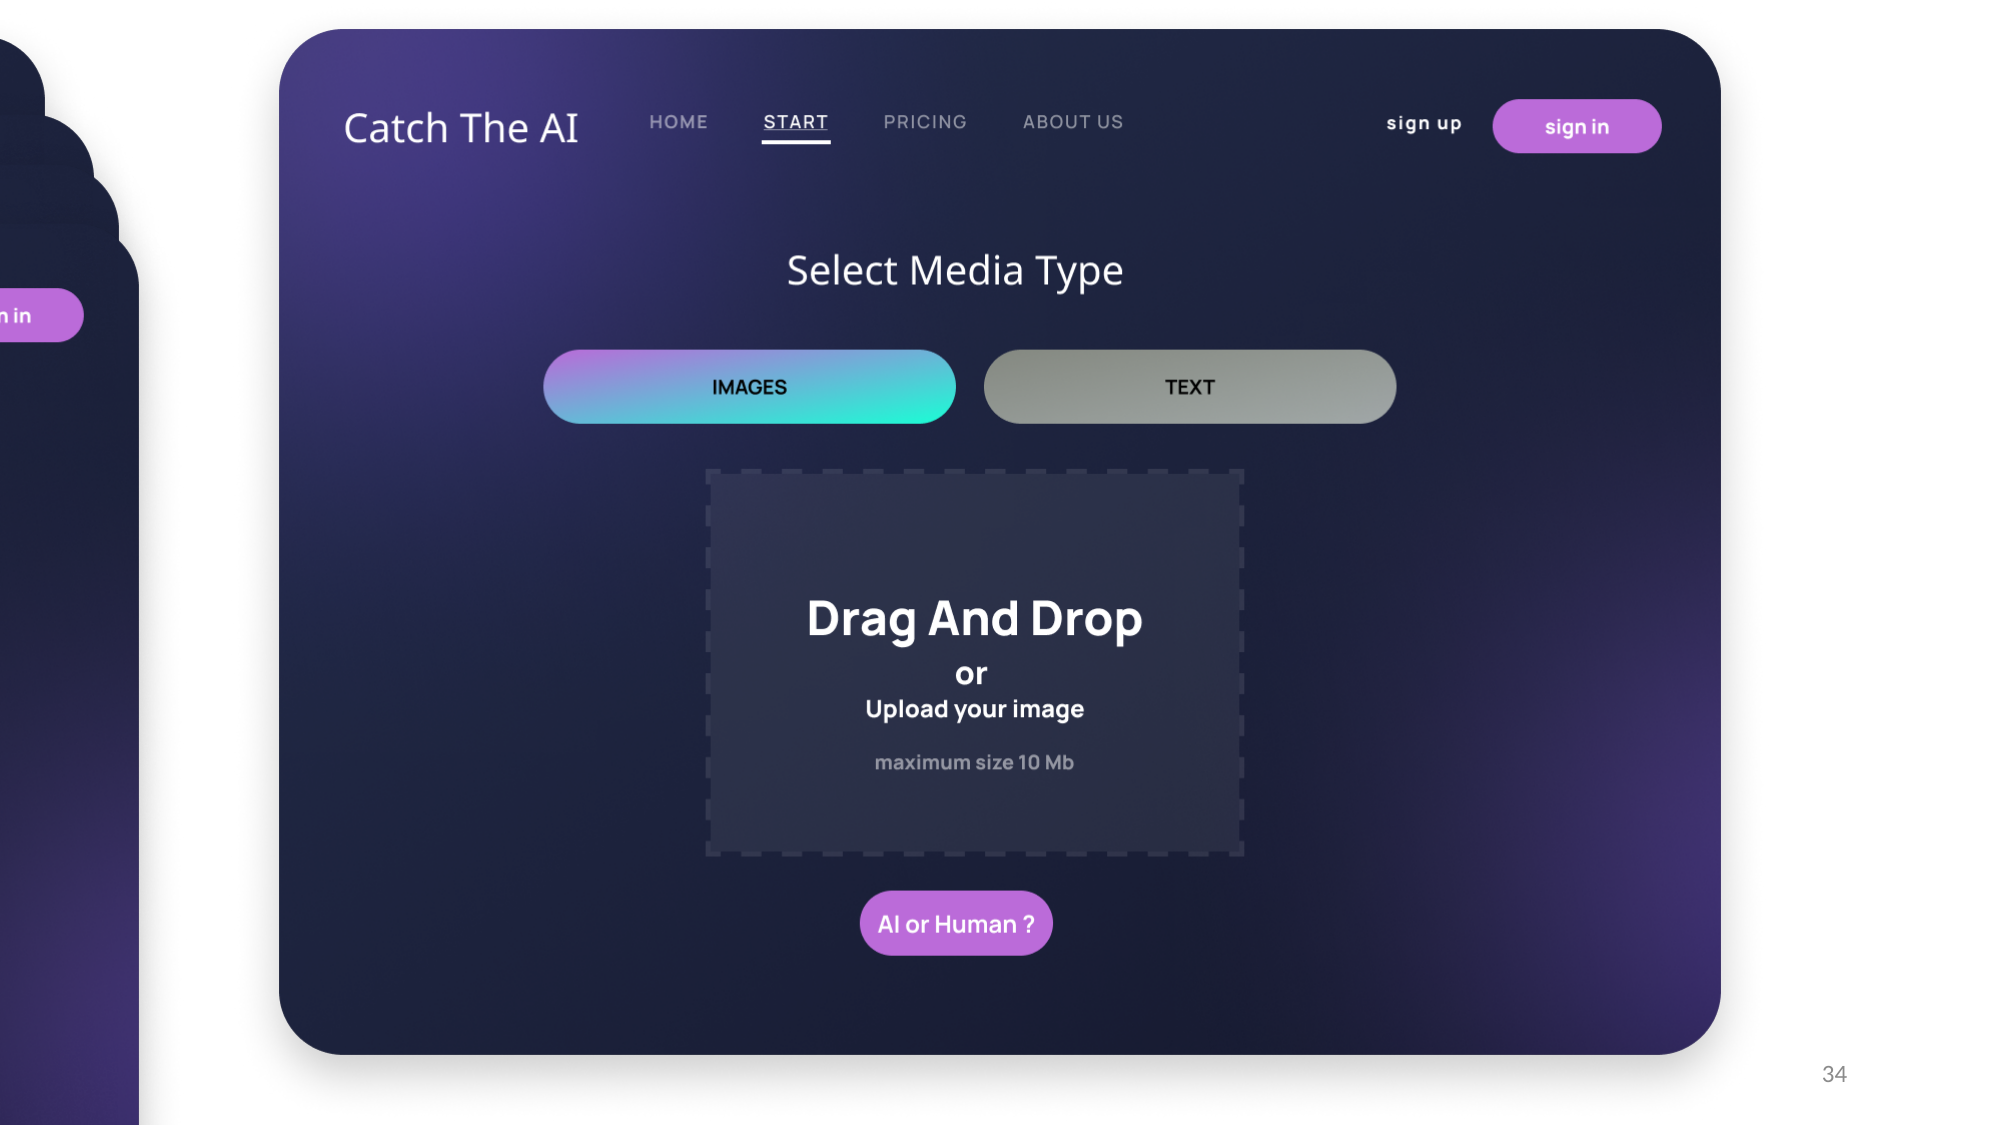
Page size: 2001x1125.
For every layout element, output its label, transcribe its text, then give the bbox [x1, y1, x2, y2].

slide_number 34 [1771, 1042, 1863, 1103]
picture [0, 5, 189, 1125]
picture [229, 0, 1771, 1125]
